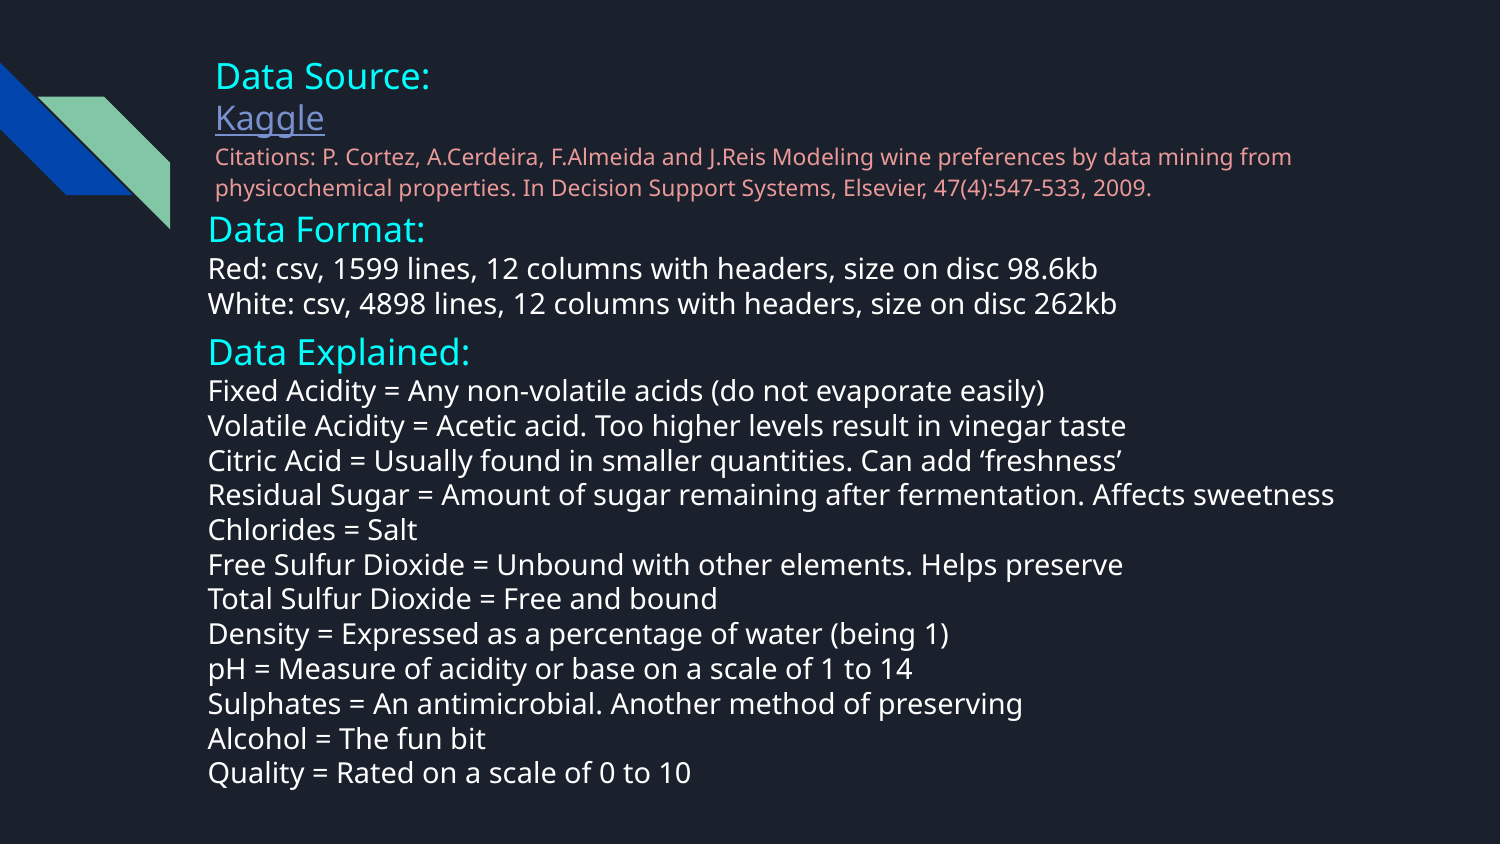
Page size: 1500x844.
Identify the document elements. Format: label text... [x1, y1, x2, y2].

title Data Explained: Fixed Acidity = Any non-volatile acids (do not evaporate easily) Volatile Acidity = Acetic acid. Too higher levels result in vinegar taste Citric Acid = Usually found in smaller quantities. Can add ‘freshness’ Residual Sugar = Amount of sugar remaining after fermentation. Affects sweetness Chlorides = Salt Free Sulfur Dioxide = Unbound with other elements. Helps preserve Total Sulfur Dioxide = Free and bound Density = Expressed as a percentage of water (being 1) pH = Measure of acidity or base on a scale of 1 to 14 Sulphates = An antimicrobial. Another method of preserving Alcohol = The fun bit Quality = Rated on a scale of 0 to 10 [192, 314, 1462, 807]
title Data Source: Kaggle [199, 38, 1355, 123]
title Data Format: Red: csv, 1599 lines, 12 columns with headers, size on disc 98.6kb White: csv, 4898 lines, 12 columns with headers, size on disc 262kb [192, 192, 1348, 314]
list Citations: P. Cortez, A.Cerdeira, F.Almeida and J.Reis Modeling wine preferences by data mining from physicochemical properties. In Decision Support Systems, Elsevier, 47(4):547-533, 2009. [199, 123, 1355, 218]
